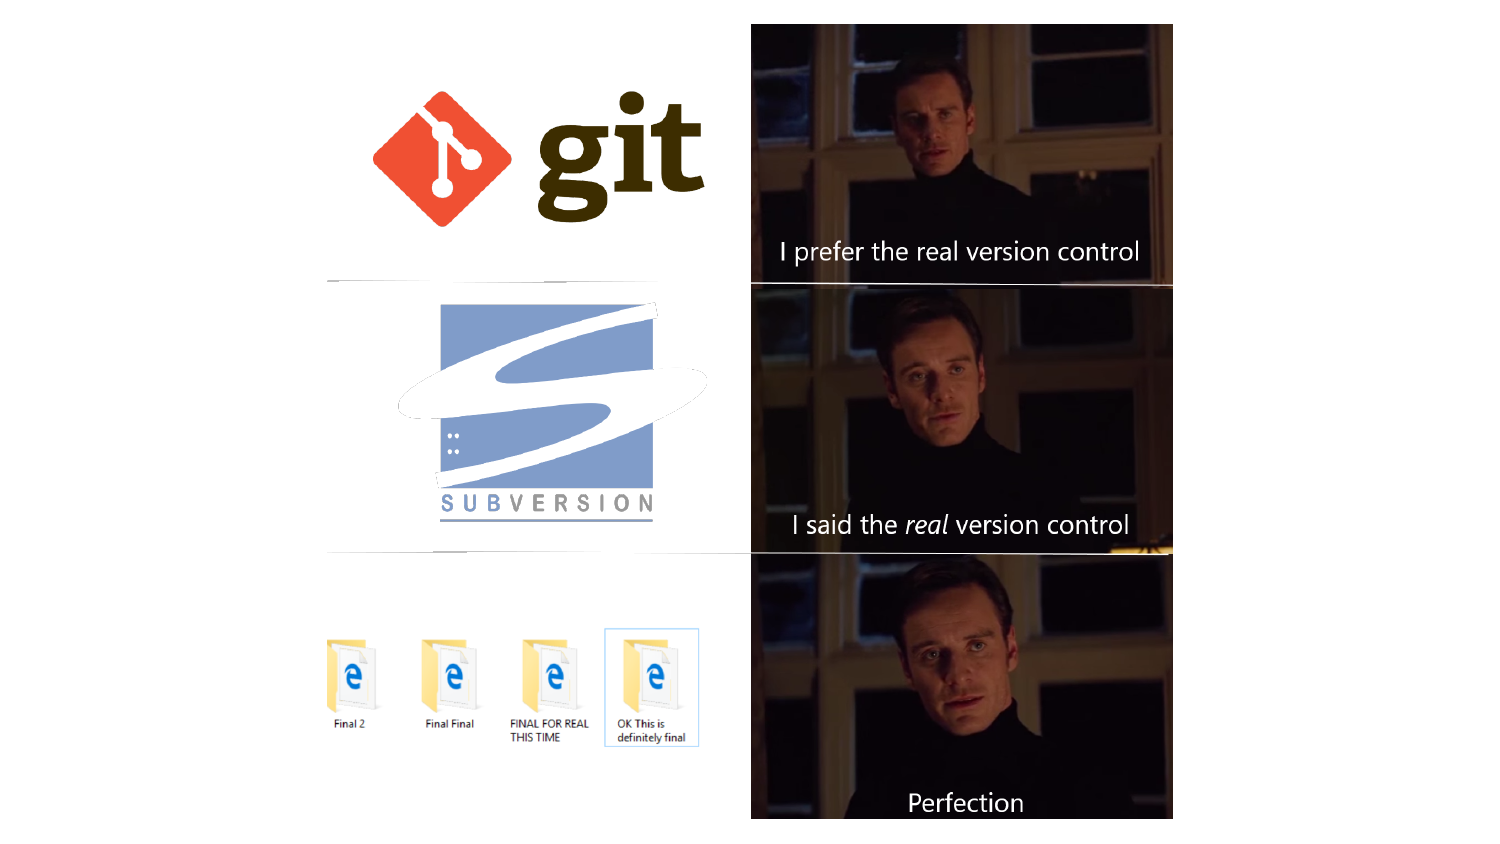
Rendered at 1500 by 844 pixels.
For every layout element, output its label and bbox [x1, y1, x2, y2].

picture [326, 24, 1173, 819]
